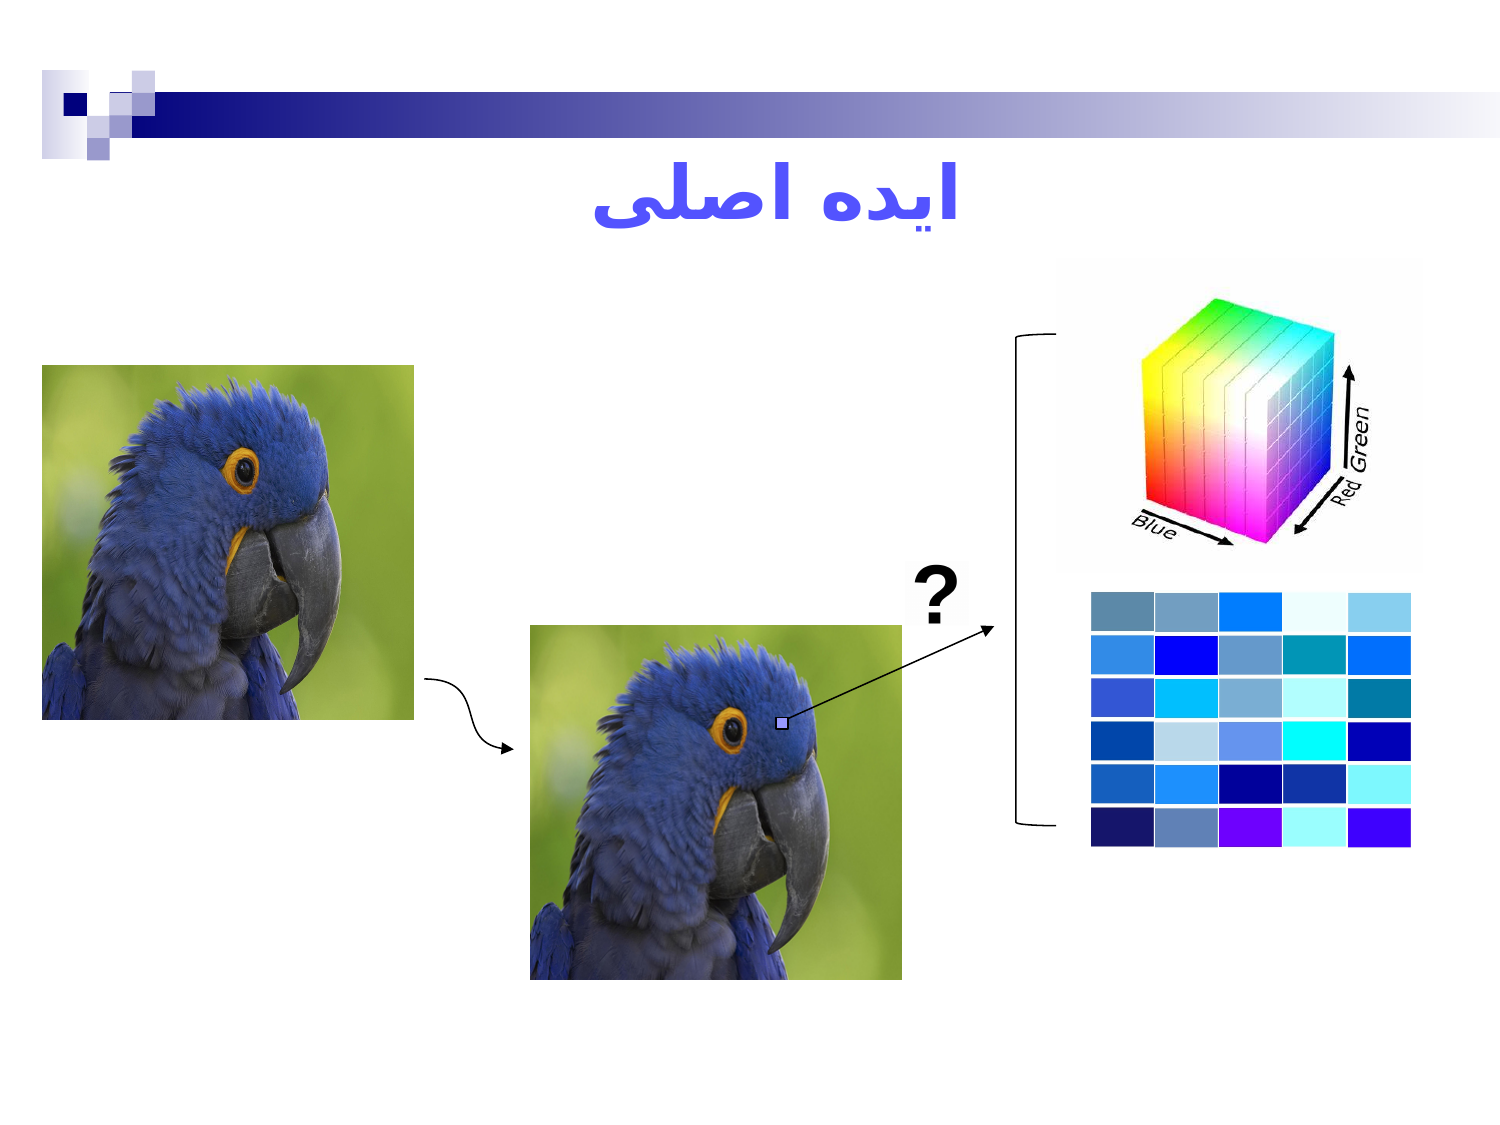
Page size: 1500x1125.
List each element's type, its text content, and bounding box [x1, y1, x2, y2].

text_box [1015, 334, 1057, 826]
picture [1055, 258, 1423, 575]
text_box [785, 625, 995, 720]
picture [904, 561, 969, 626]
picture [42, 365, 414, 721]
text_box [423, 678, 515, 750]
picture [530, 624, 903, 980]
picture [1091, 590, 1411, 850]
title ایده اصلی [101, 76, 1451, 302]
